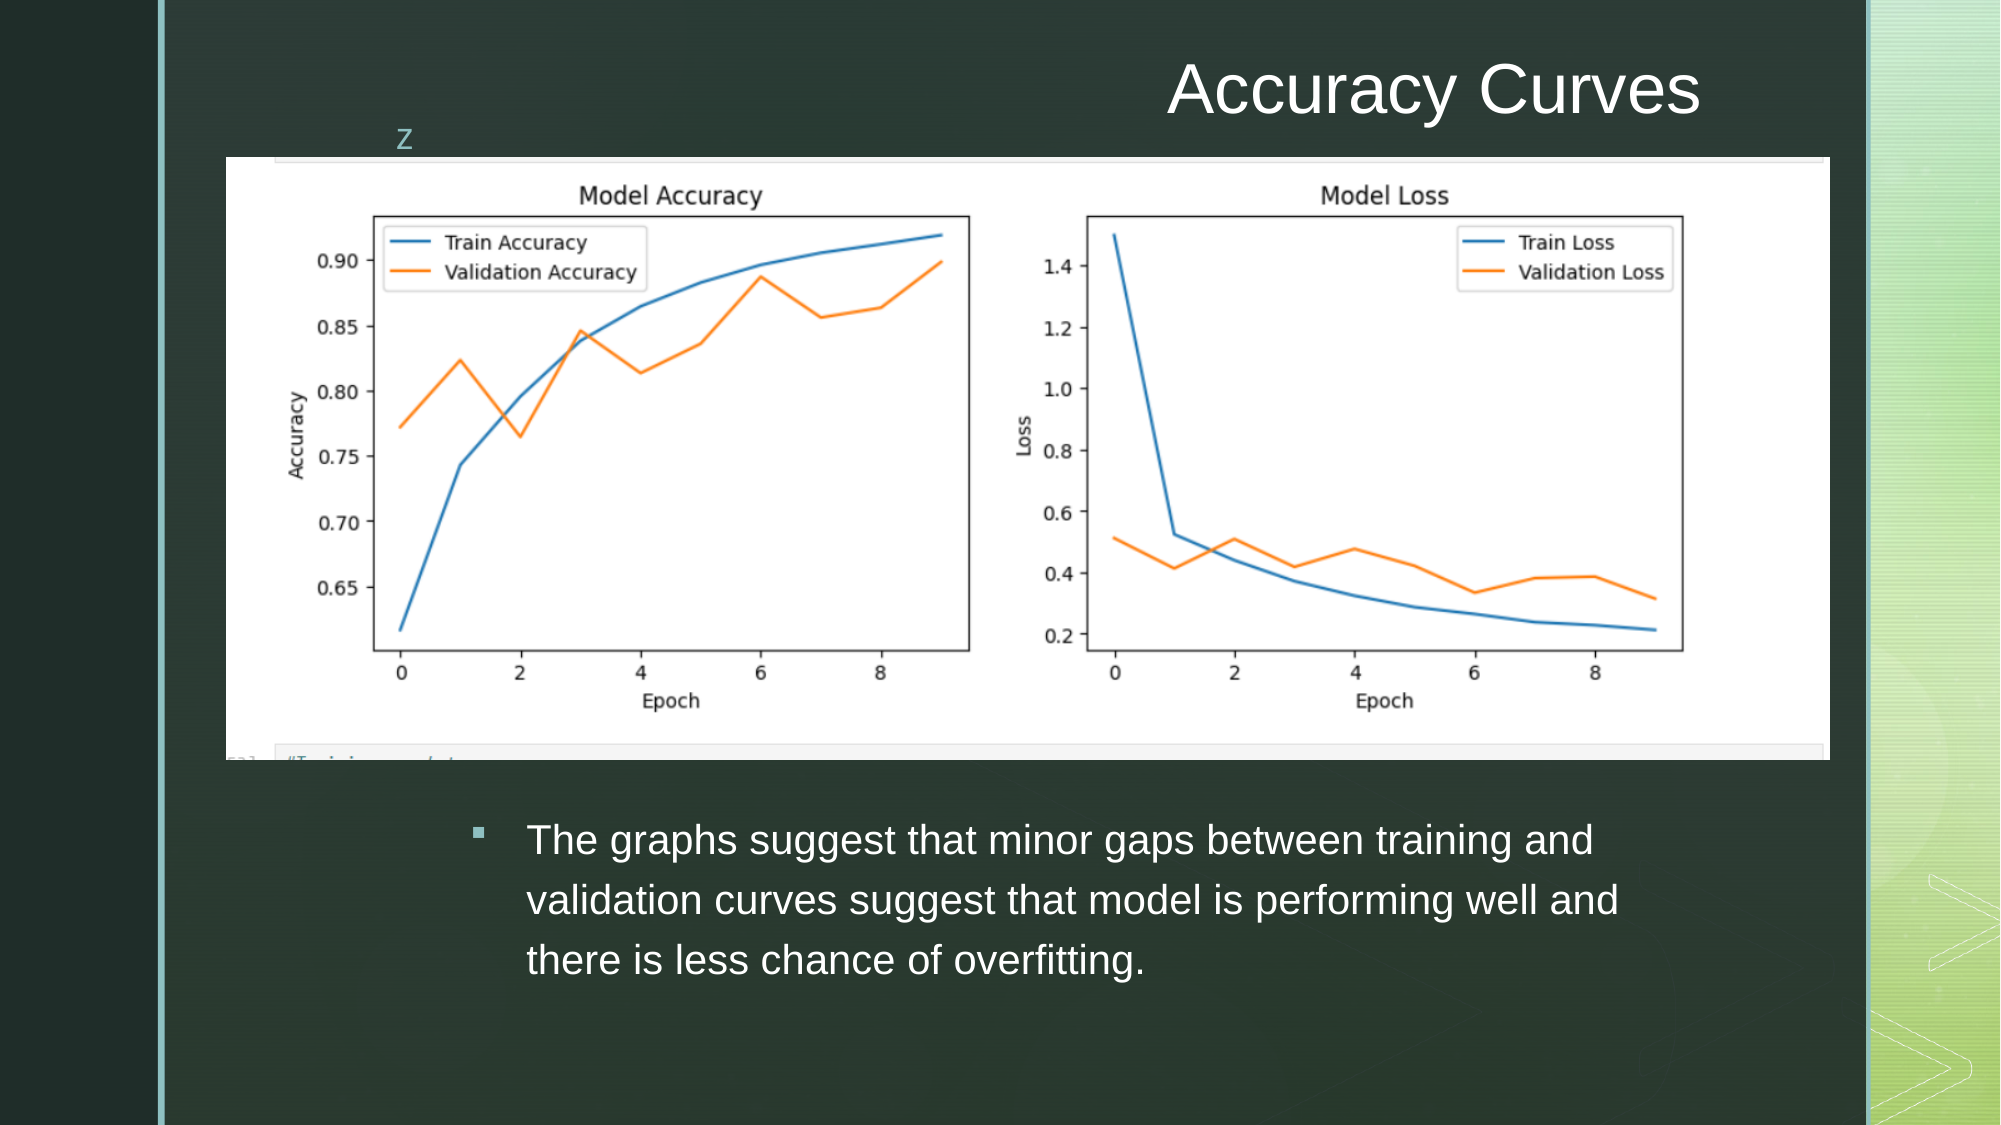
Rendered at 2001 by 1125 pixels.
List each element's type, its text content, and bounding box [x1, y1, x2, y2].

title Accuracy Curves [428, 44, 1718, 149]
picture [225, 157, 1831, 760]
picture [1871, 0, 2001, 1125]
list The graphs suggest that minor gaps between training and validation curves suggest that model is performing well and there is less chance of overfitting. [454, 760, 1734, 993]
